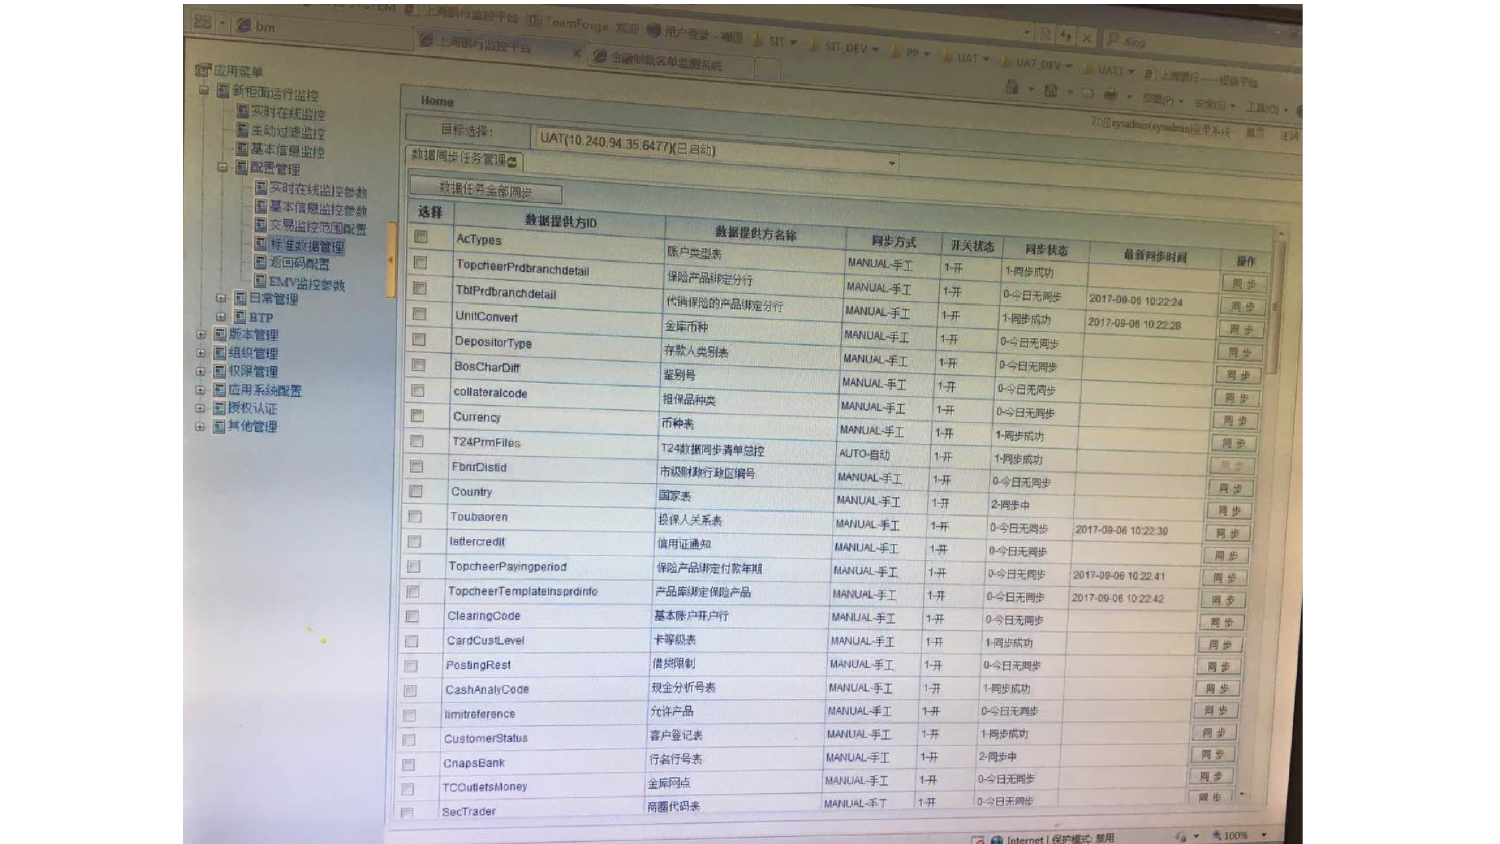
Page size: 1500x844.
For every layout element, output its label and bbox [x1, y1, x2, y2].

picture [182, 4, 1303, 844]
